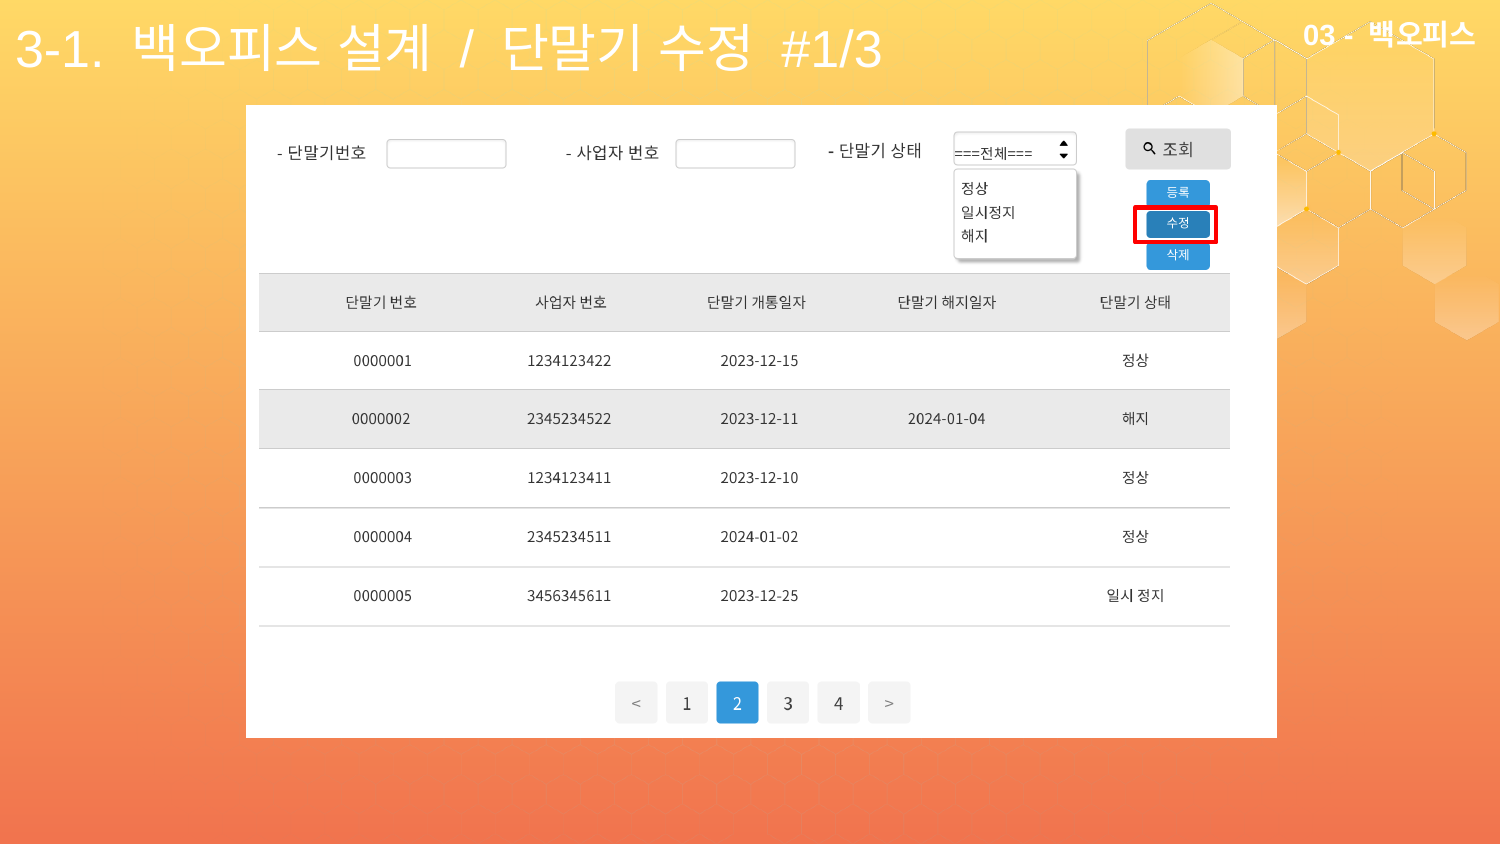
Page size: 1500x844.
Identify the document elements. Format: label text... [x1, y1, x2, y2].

picture [102, 0, 1500, 844]
text_box 03 - 백오피스 [1231, 8, 1492, 59]
title 3-1. 백오피스 설계 / 단말기 수정 #1/3 [0, 0, 927, 106]
